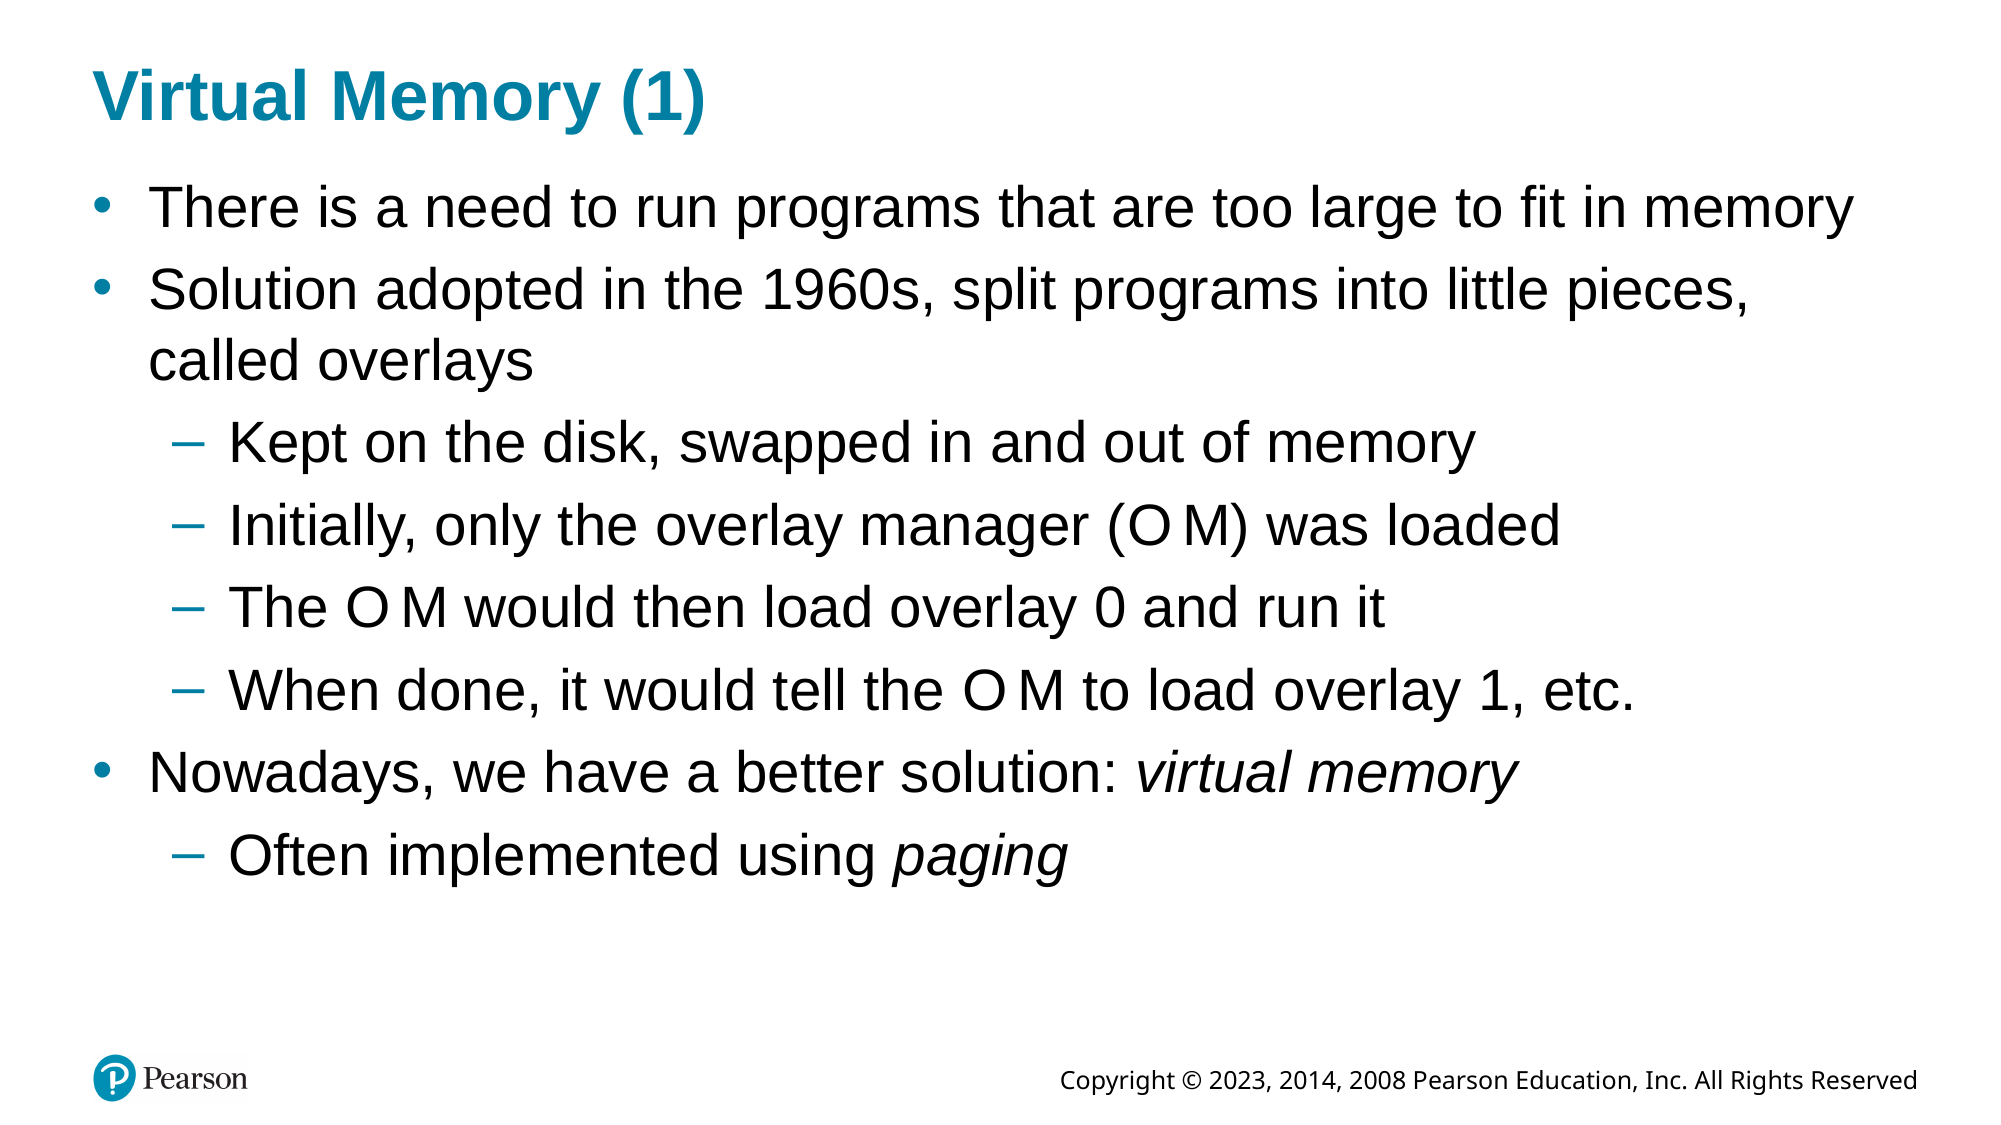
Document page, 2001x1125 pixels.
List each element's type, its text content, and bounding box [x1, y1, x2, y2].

list There is a need to run programs that are too large to fit in memory Solution adopted in the 1960s, split programs into little pieces, called overlays Kept on the disk, swapped in and out of memory Initially, only the overlay manager (O M) was loaded The O M would then load overlay 0 and run it When done, it would tell the O M to load overlay 1, etc. Nowadays, we have a better solution: virtual memory Often implemented using paging [92, 166, 1922, 890]
picture [92, 1053, 249, 1103]
title Virtual Memory (1) [92, 0, 1922, 166]
